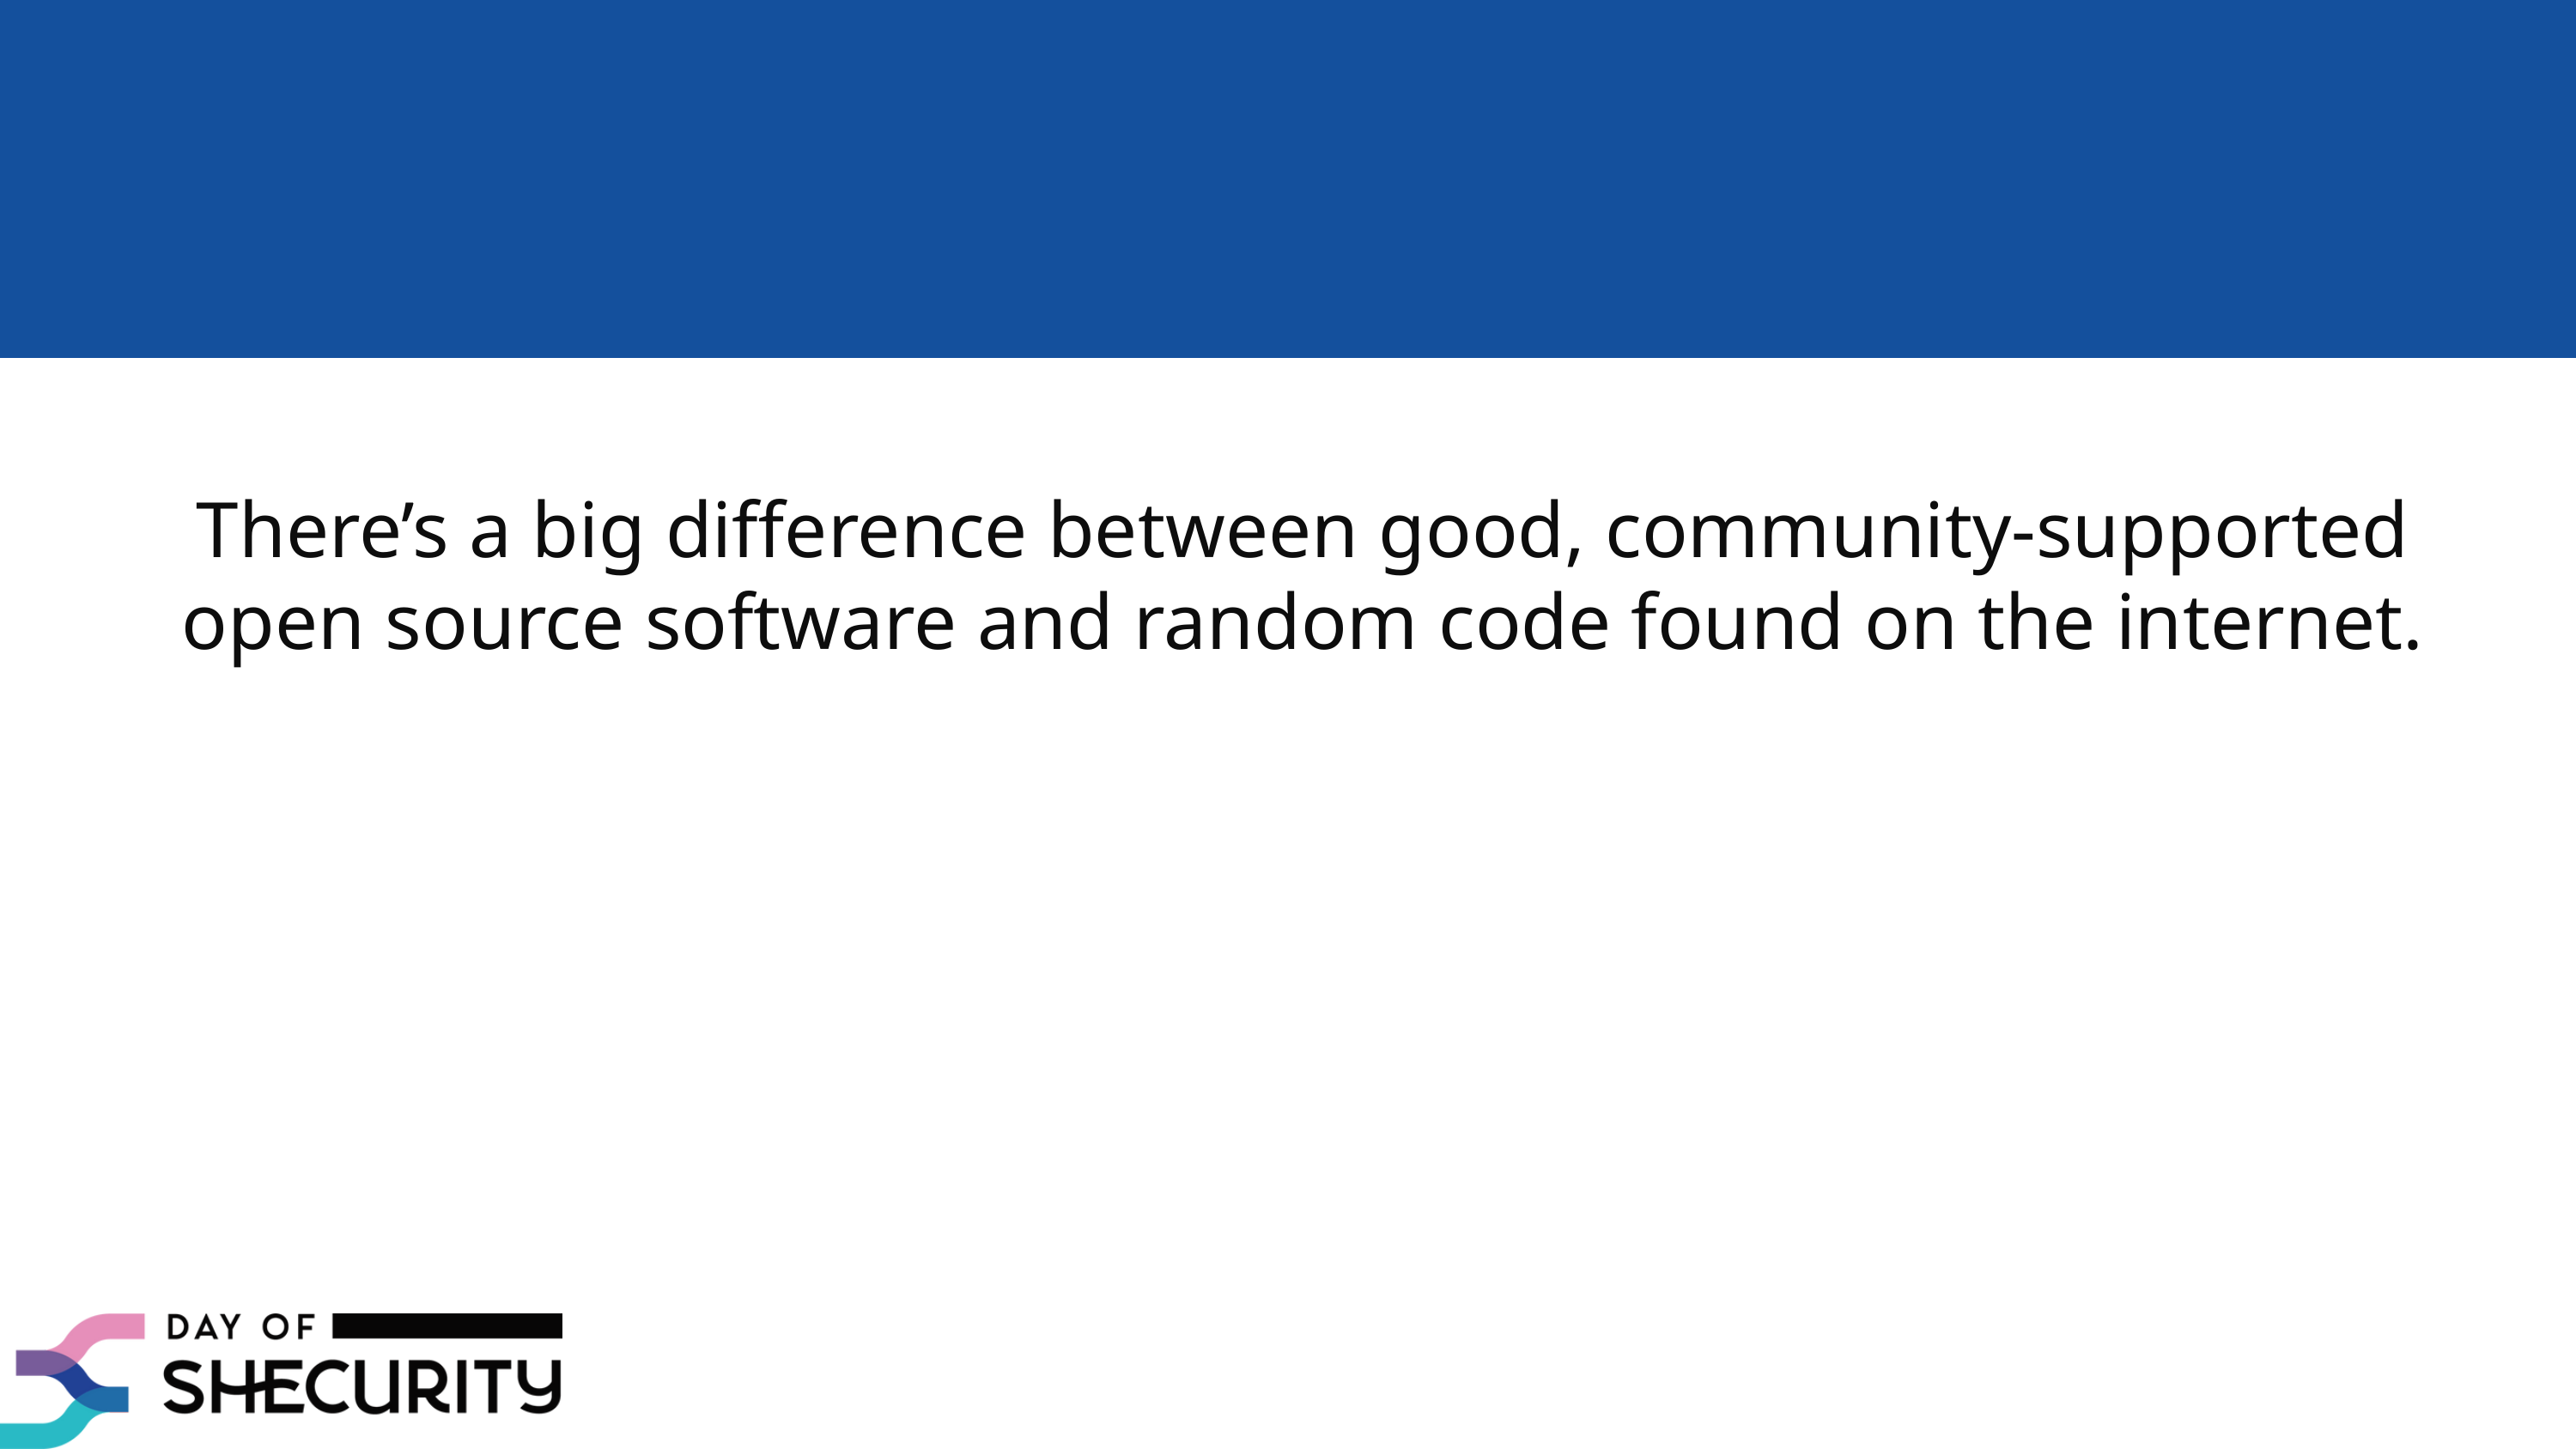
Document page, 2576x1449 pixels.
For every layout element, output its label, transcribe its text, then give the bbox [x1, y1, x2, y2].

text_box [0, 0, 2576, 359]
picture [0, 1313, 562, 1449]
list There’s a big difference between good, community-supported open source software and random code found on the internet. [88, 468, 2488, 1203]
